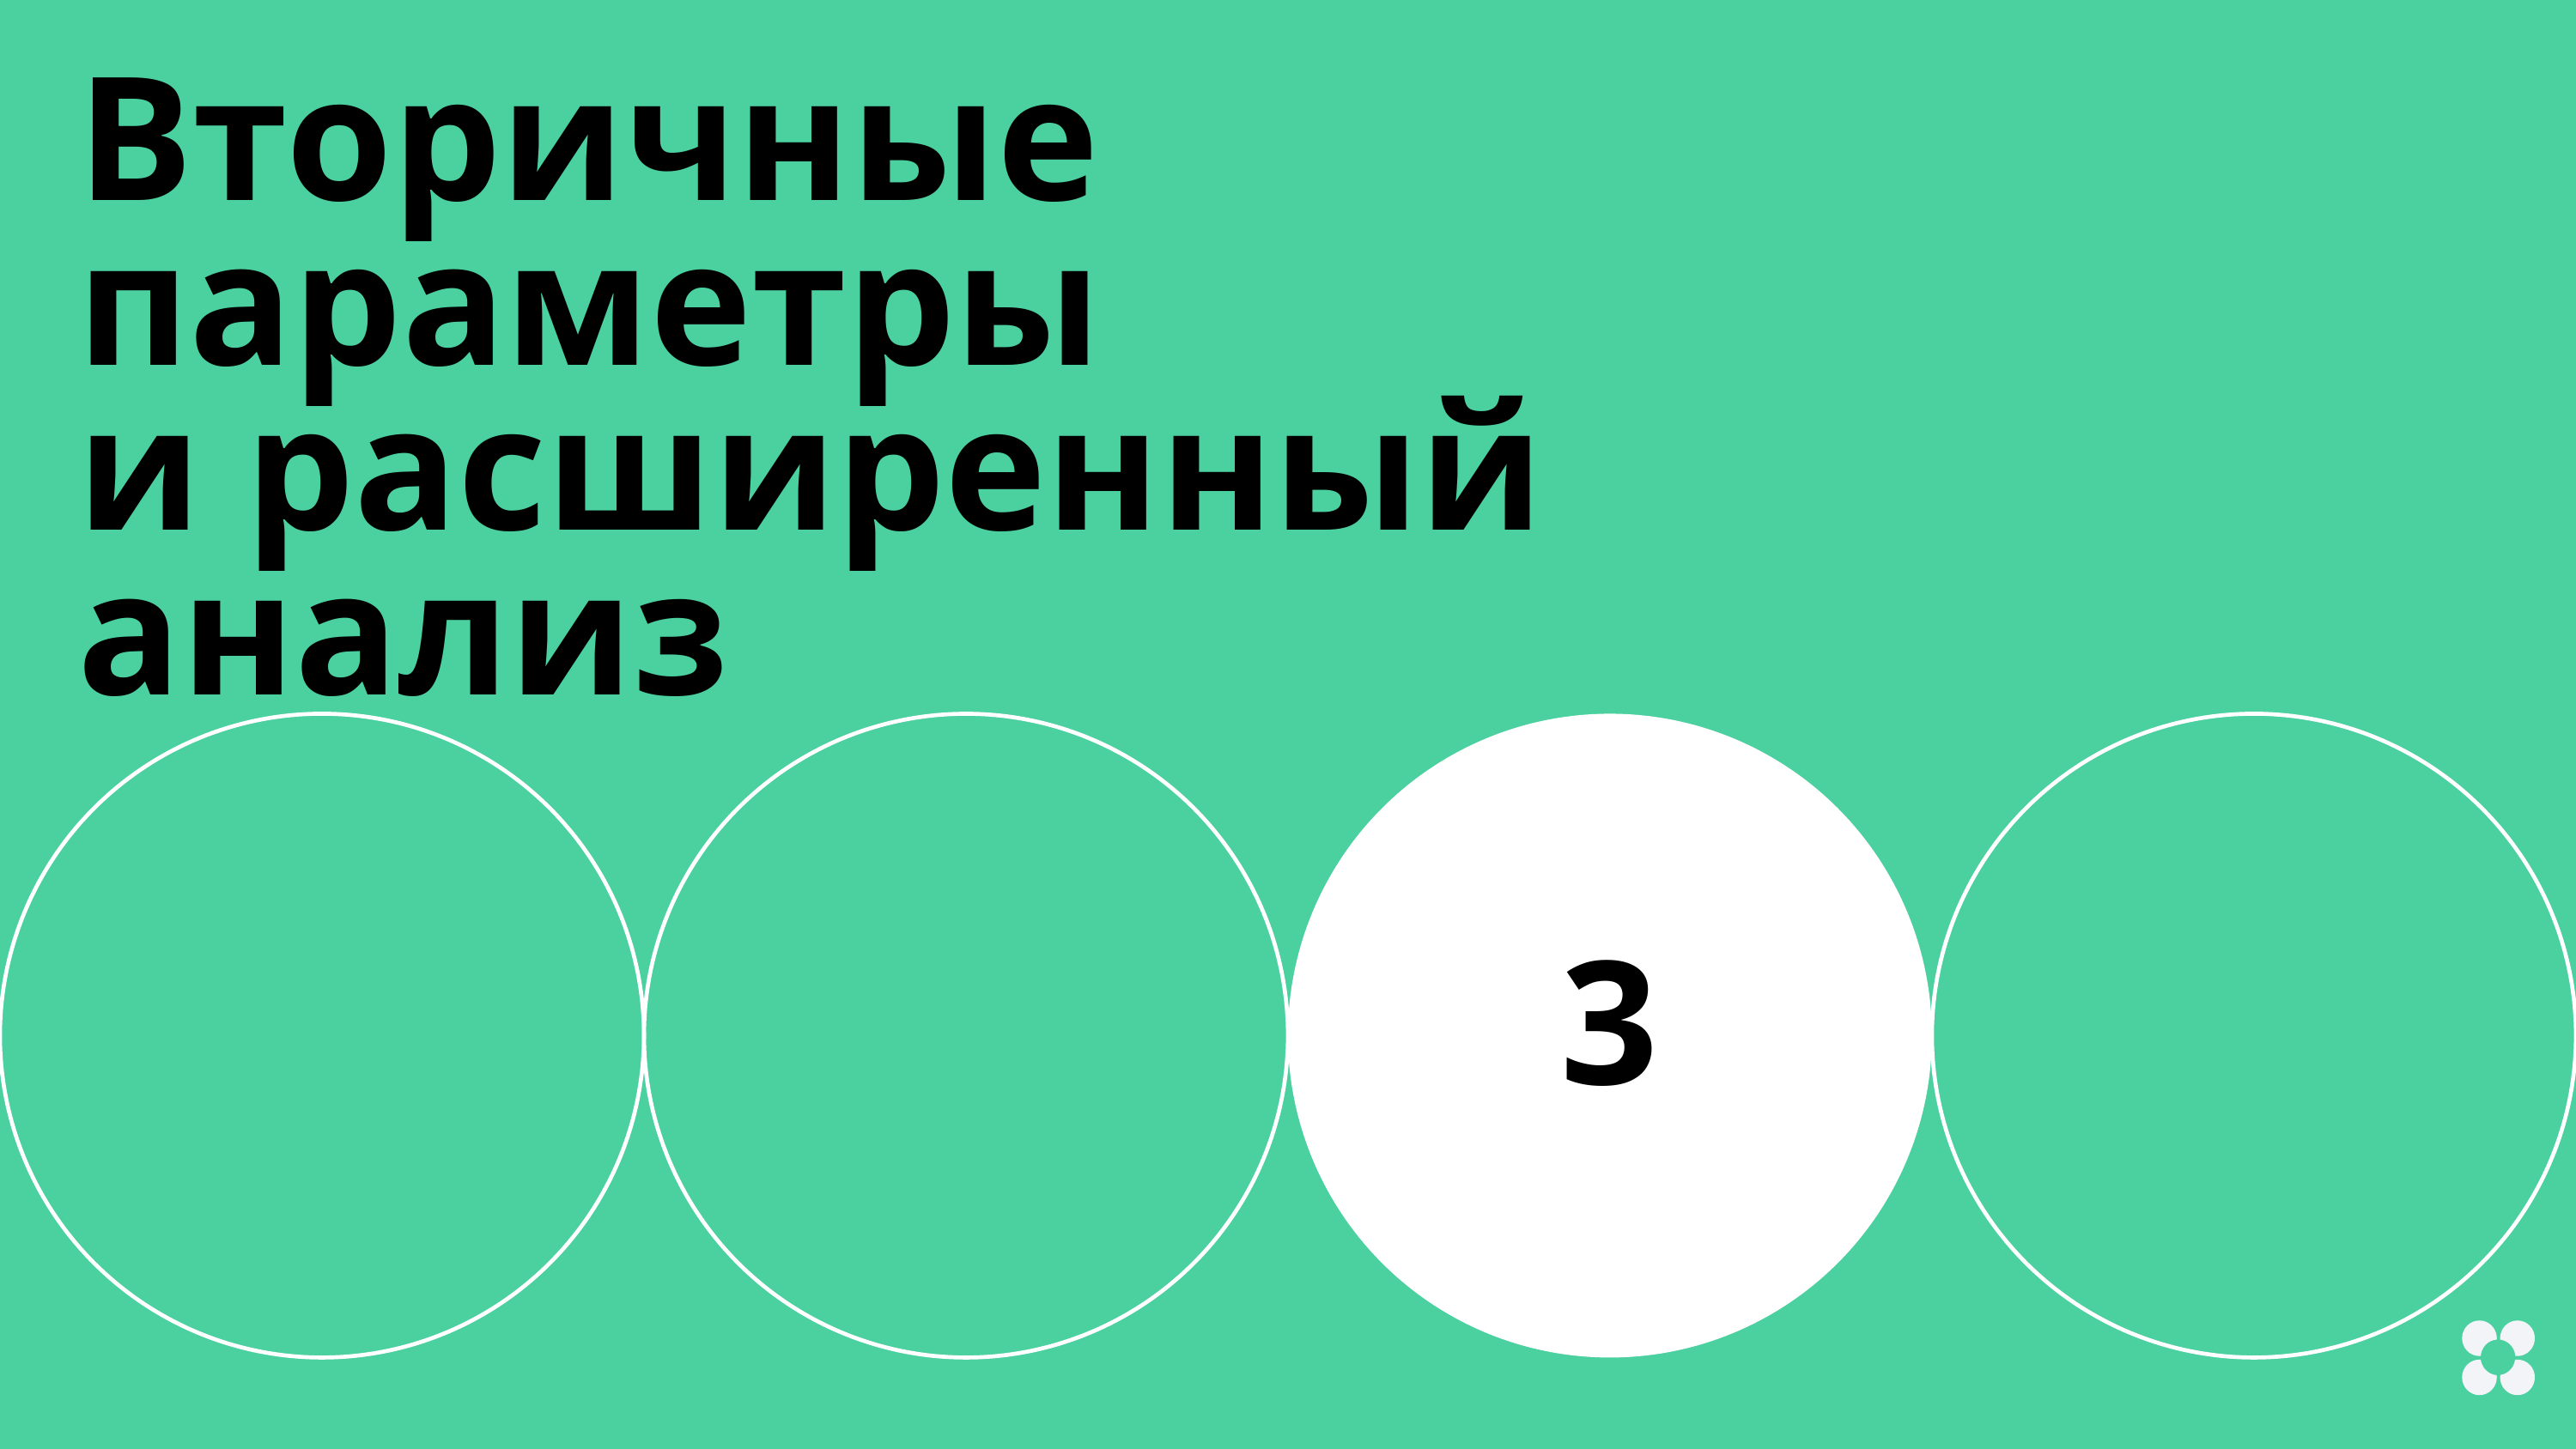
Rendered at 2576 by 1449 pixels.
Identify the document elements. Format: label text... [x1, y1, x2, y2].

text_box 3 [1288, 713, 1932, 1358]
text_box [0, 713, 644, 1358]
text_box Вторичные параметры и расширенный анализ [77, 69, 2091, 698]
text_box [644, 713, 1288, 1358]
text_box [1931, 713, 2576, 1358]
